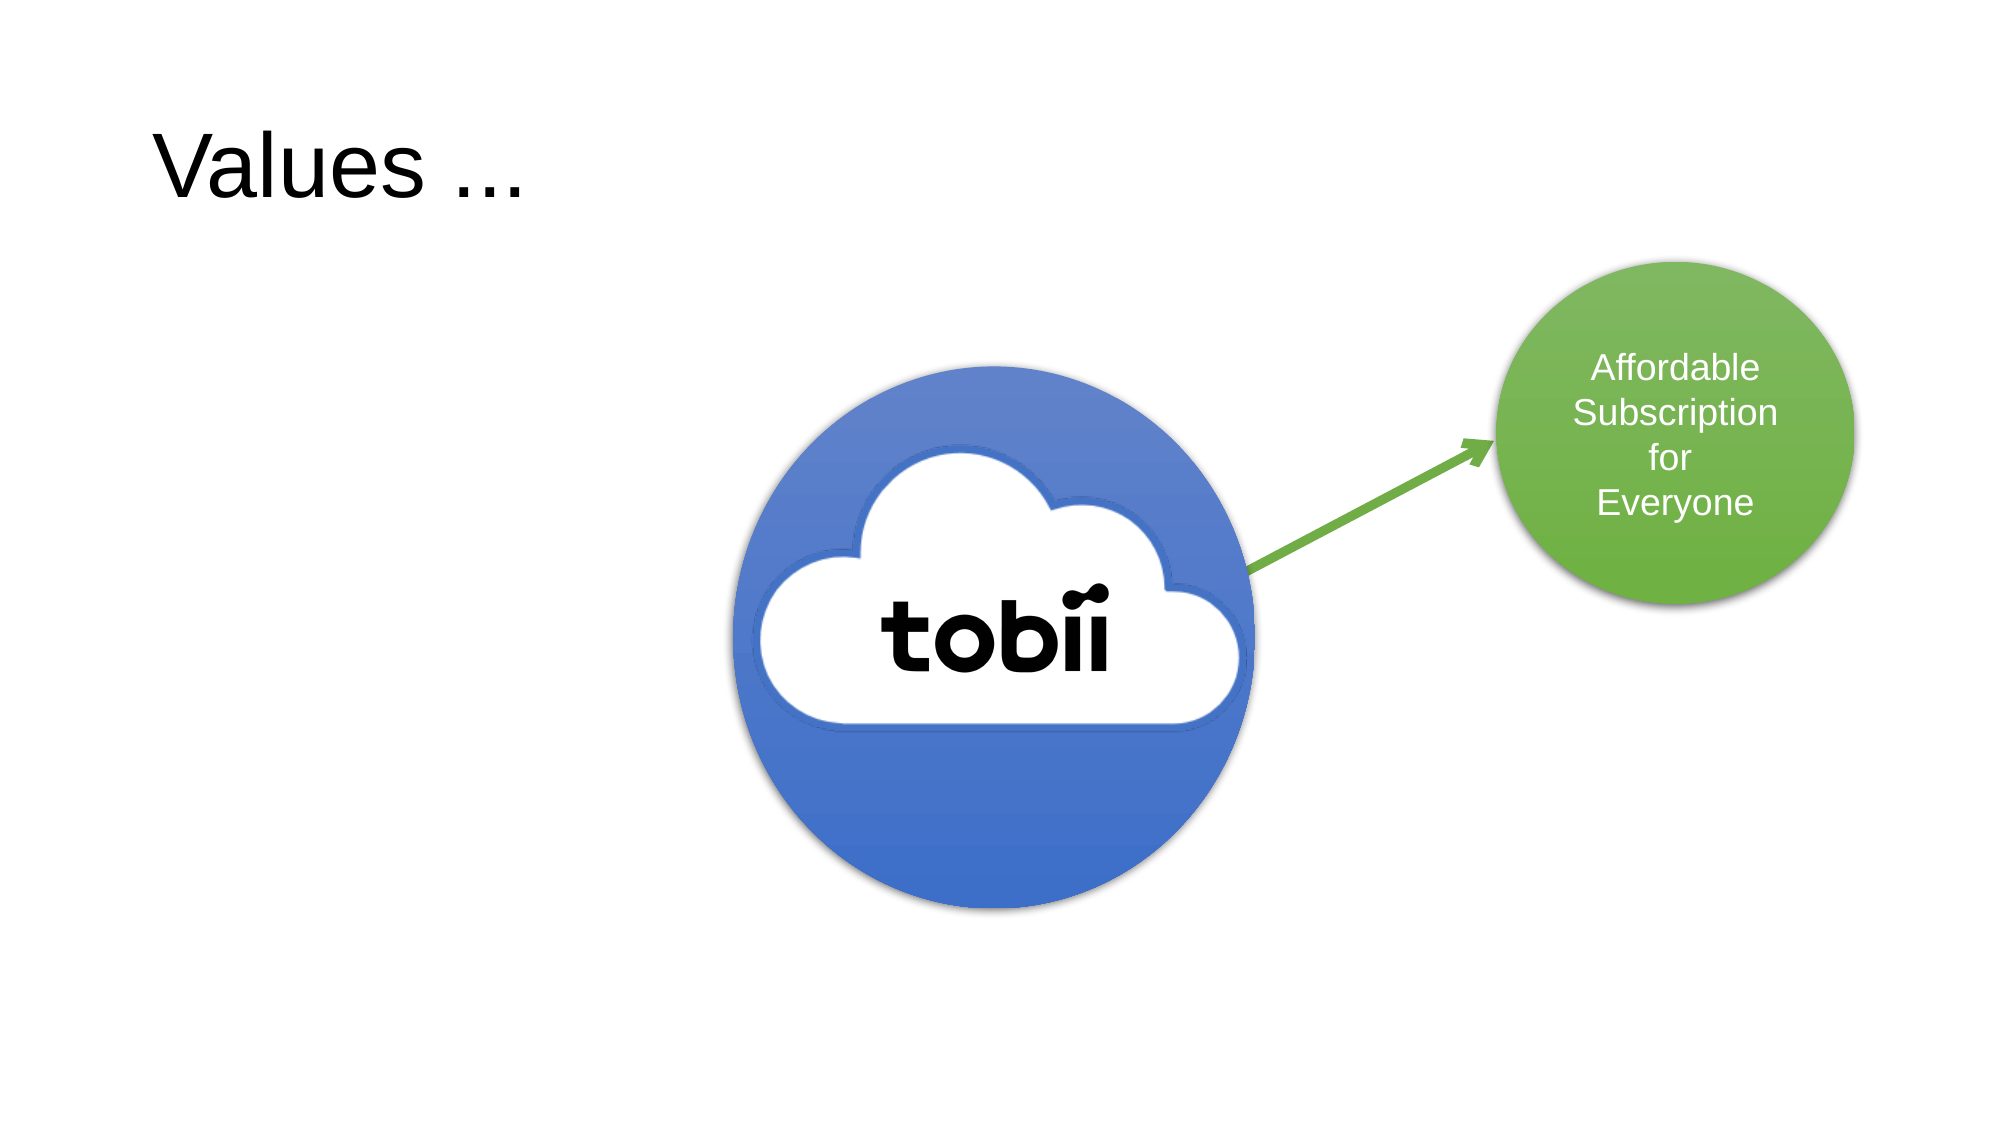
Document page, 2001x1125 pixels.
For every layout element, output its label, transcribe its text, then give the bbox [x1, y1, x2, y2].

title Values ... [137, 59, 1897, 277]
picture [723, 310, 1277, 867]
text_box [855, 867, 1133, 909]
text_box Affordable Subscription for Everyone [1496, 261, 1855, 604]
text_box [1277, 440, 1495, 609]
